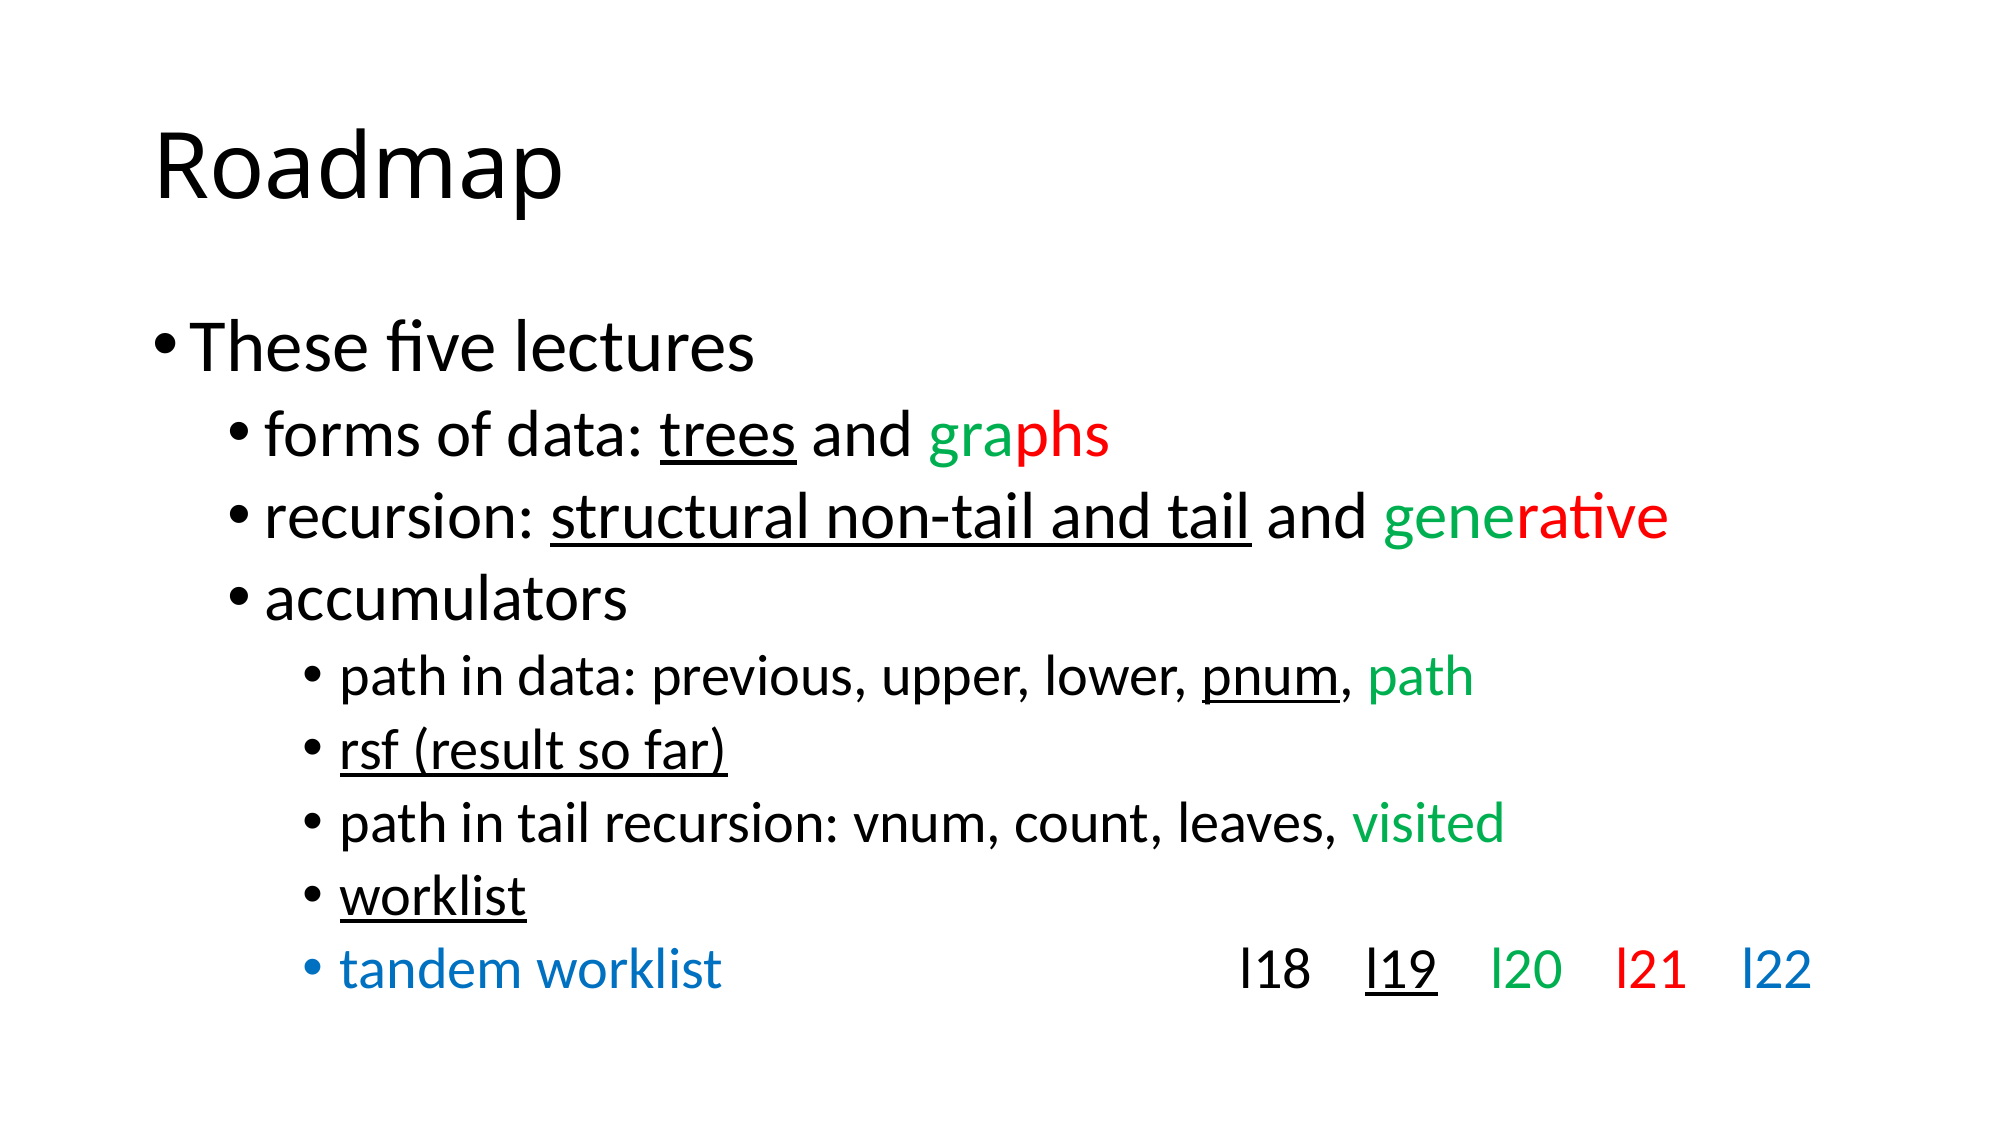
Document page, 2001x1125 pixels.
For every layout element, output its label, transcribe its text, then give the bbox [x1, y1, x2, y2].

title Roadmap [137, 59, 1863, 278]
list These five lectures forms of data: trees and graphs recursion: structural non-tail and tail and generative accumulators path in data: previous, upper, lower, pnum, path rsf (result so far) path in tail recursion: vnum, count, leaves, visited worklist tandem worklist l18 l19 l20 l21 l22 [137, 299, 1863, 1014]
